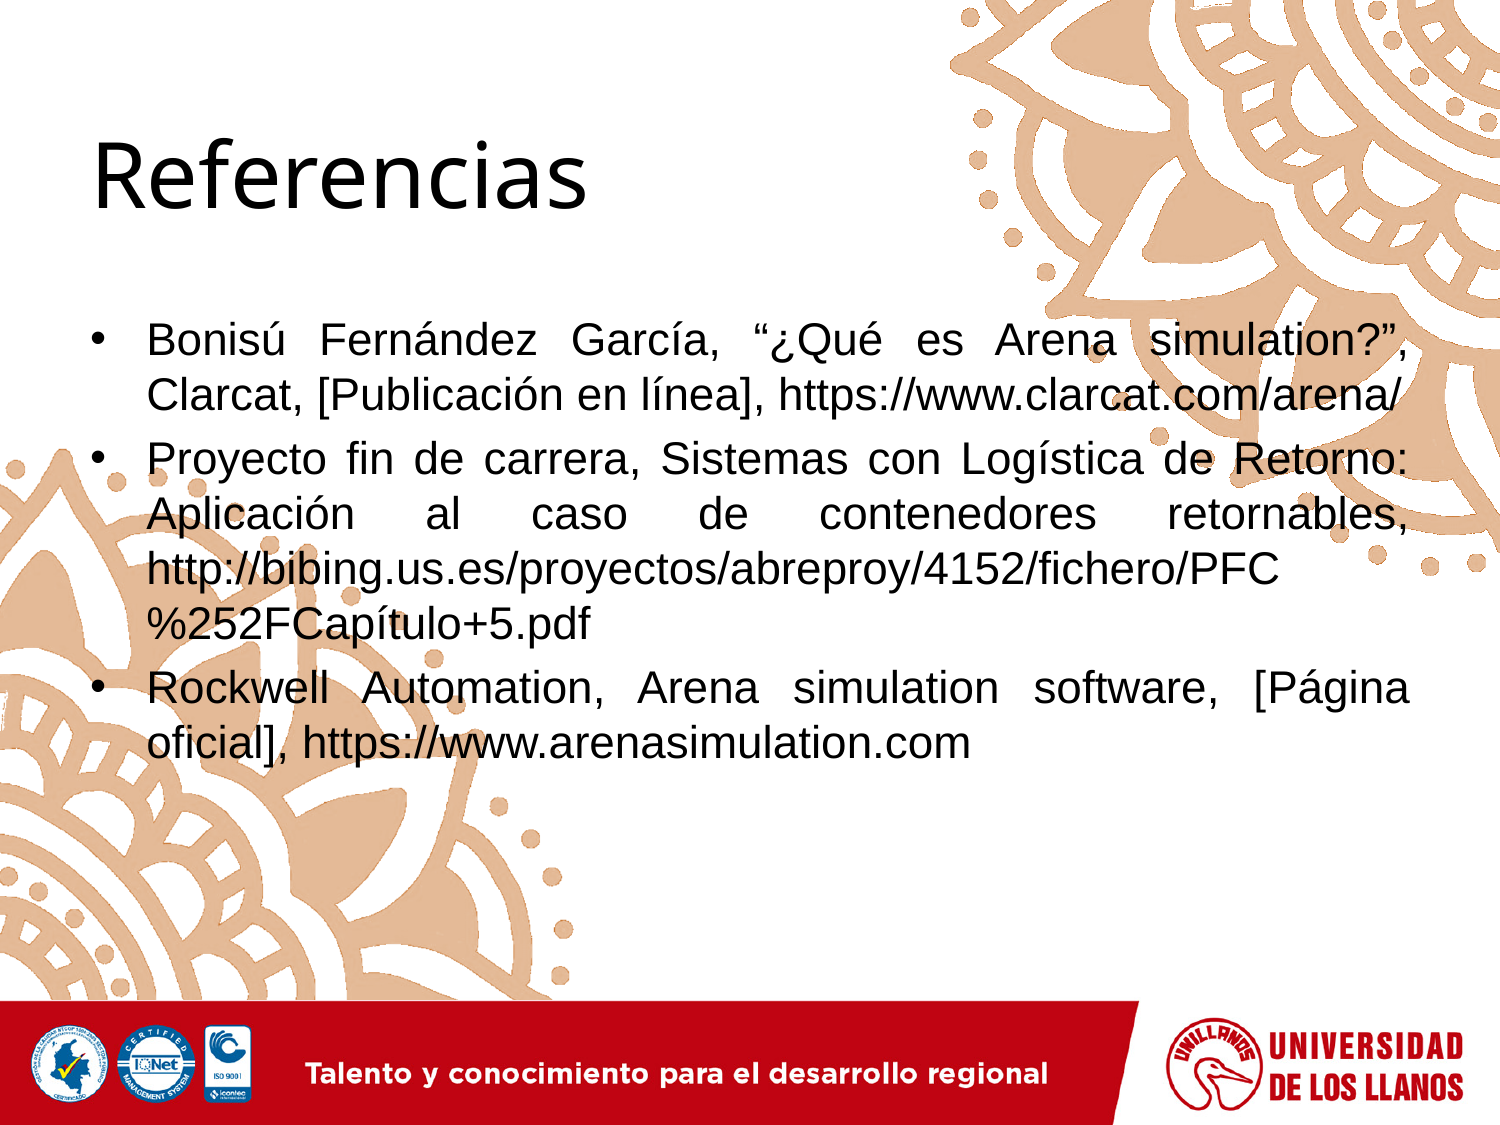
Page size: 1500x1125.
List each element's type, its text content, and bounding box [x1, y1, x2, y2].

title Referencias [75, 78, 910, 266]
list Bonisú Fernández García, “¿Qué es Arena simulation?”, Clarcat, [Publicación en línea], https://www.clarcat.com/arena/ Proyecto fin de carrera, Sistemas con Logística de Retorno: Aplicación al caso de contenedores retornables, http://bibing.us.es/proyectos/abreproy/4152/fichero/PFC%252FCapítulo+5.pdf Rockwell Automation, Arena simulation software, [Página oficial], https://www.arenasimulation.com [75, 302, 1425, 887]
picture [0, 0, 1500, 1125]
